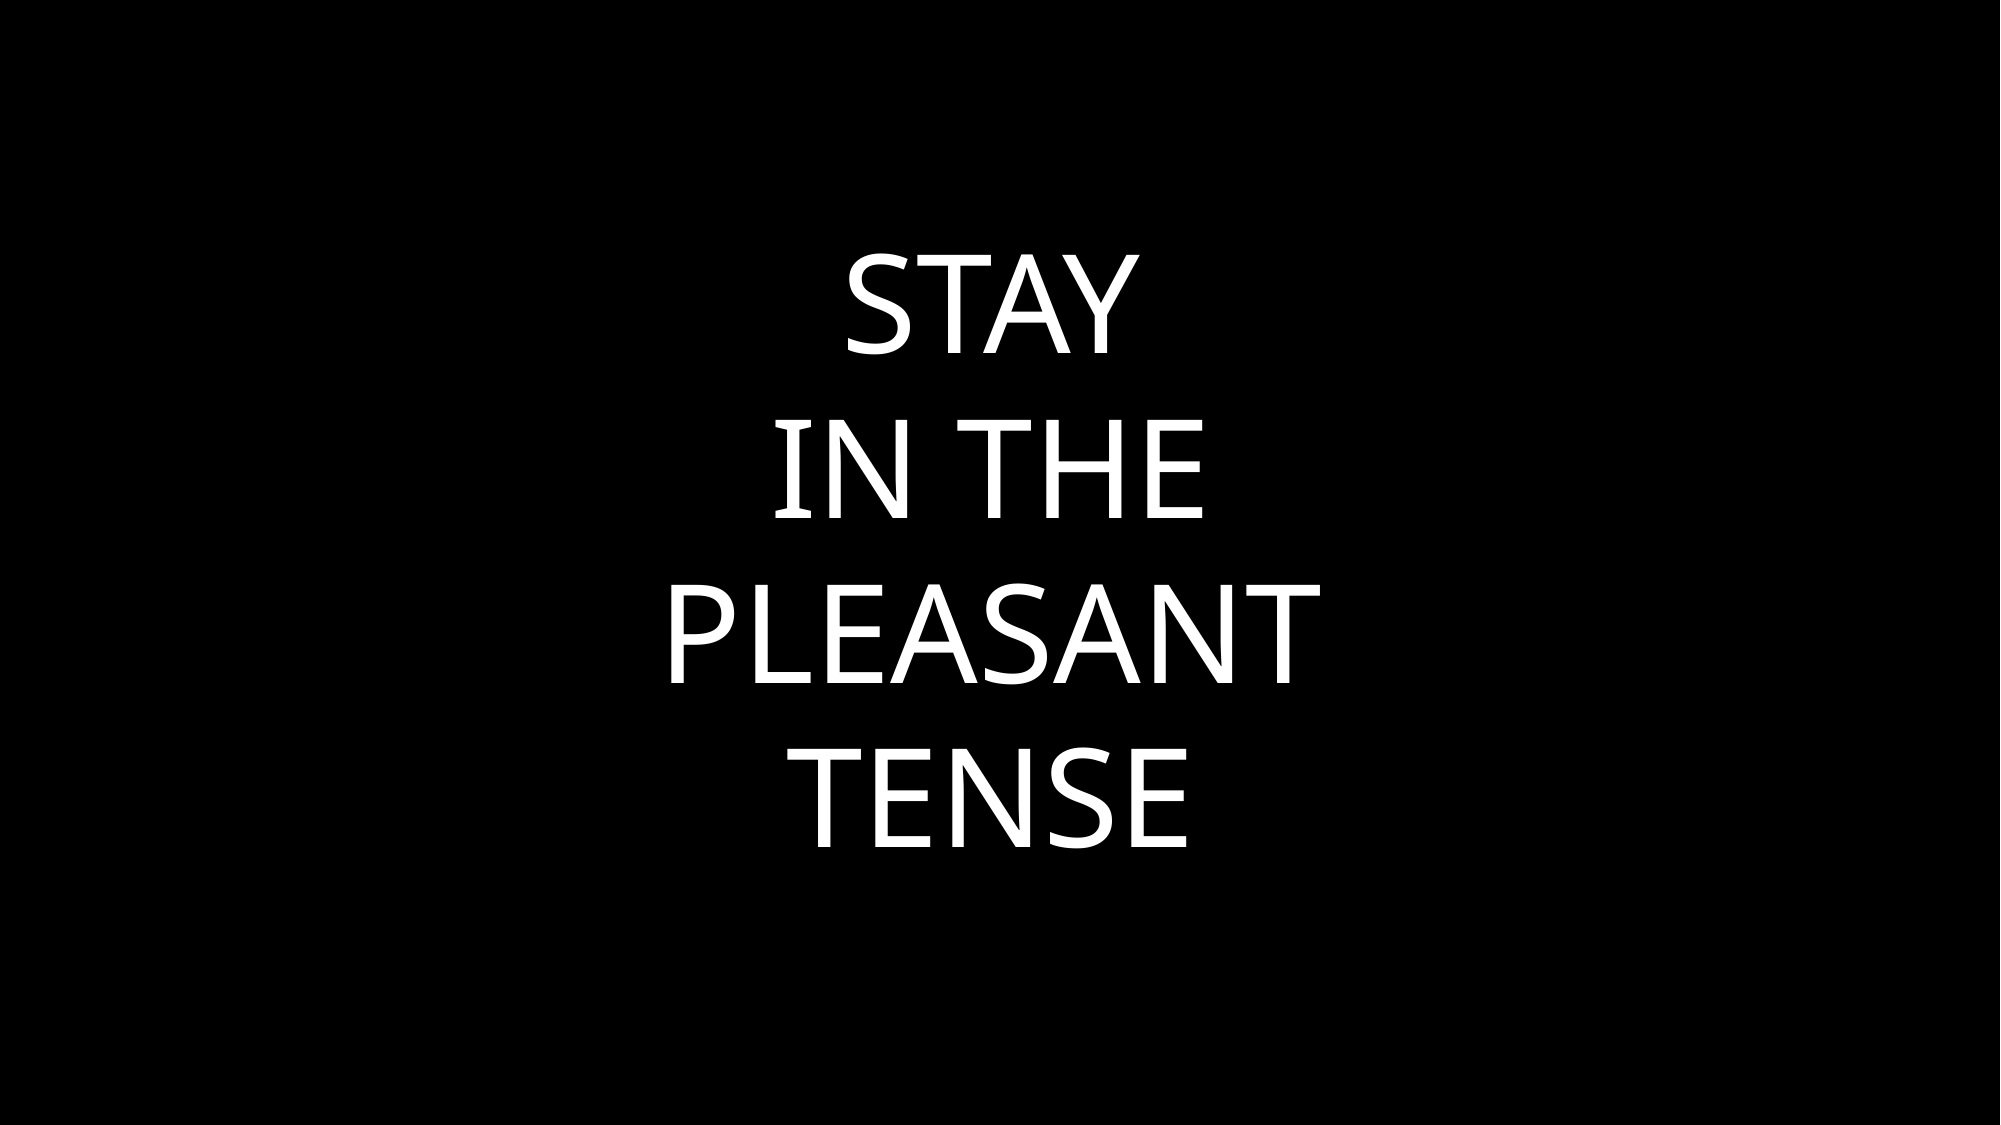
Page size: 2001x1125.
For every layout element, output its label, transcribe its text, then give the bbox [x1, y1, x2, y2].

text_box STAY IN THE PLEASANT TENSE [135, 208, 1846, 883]
